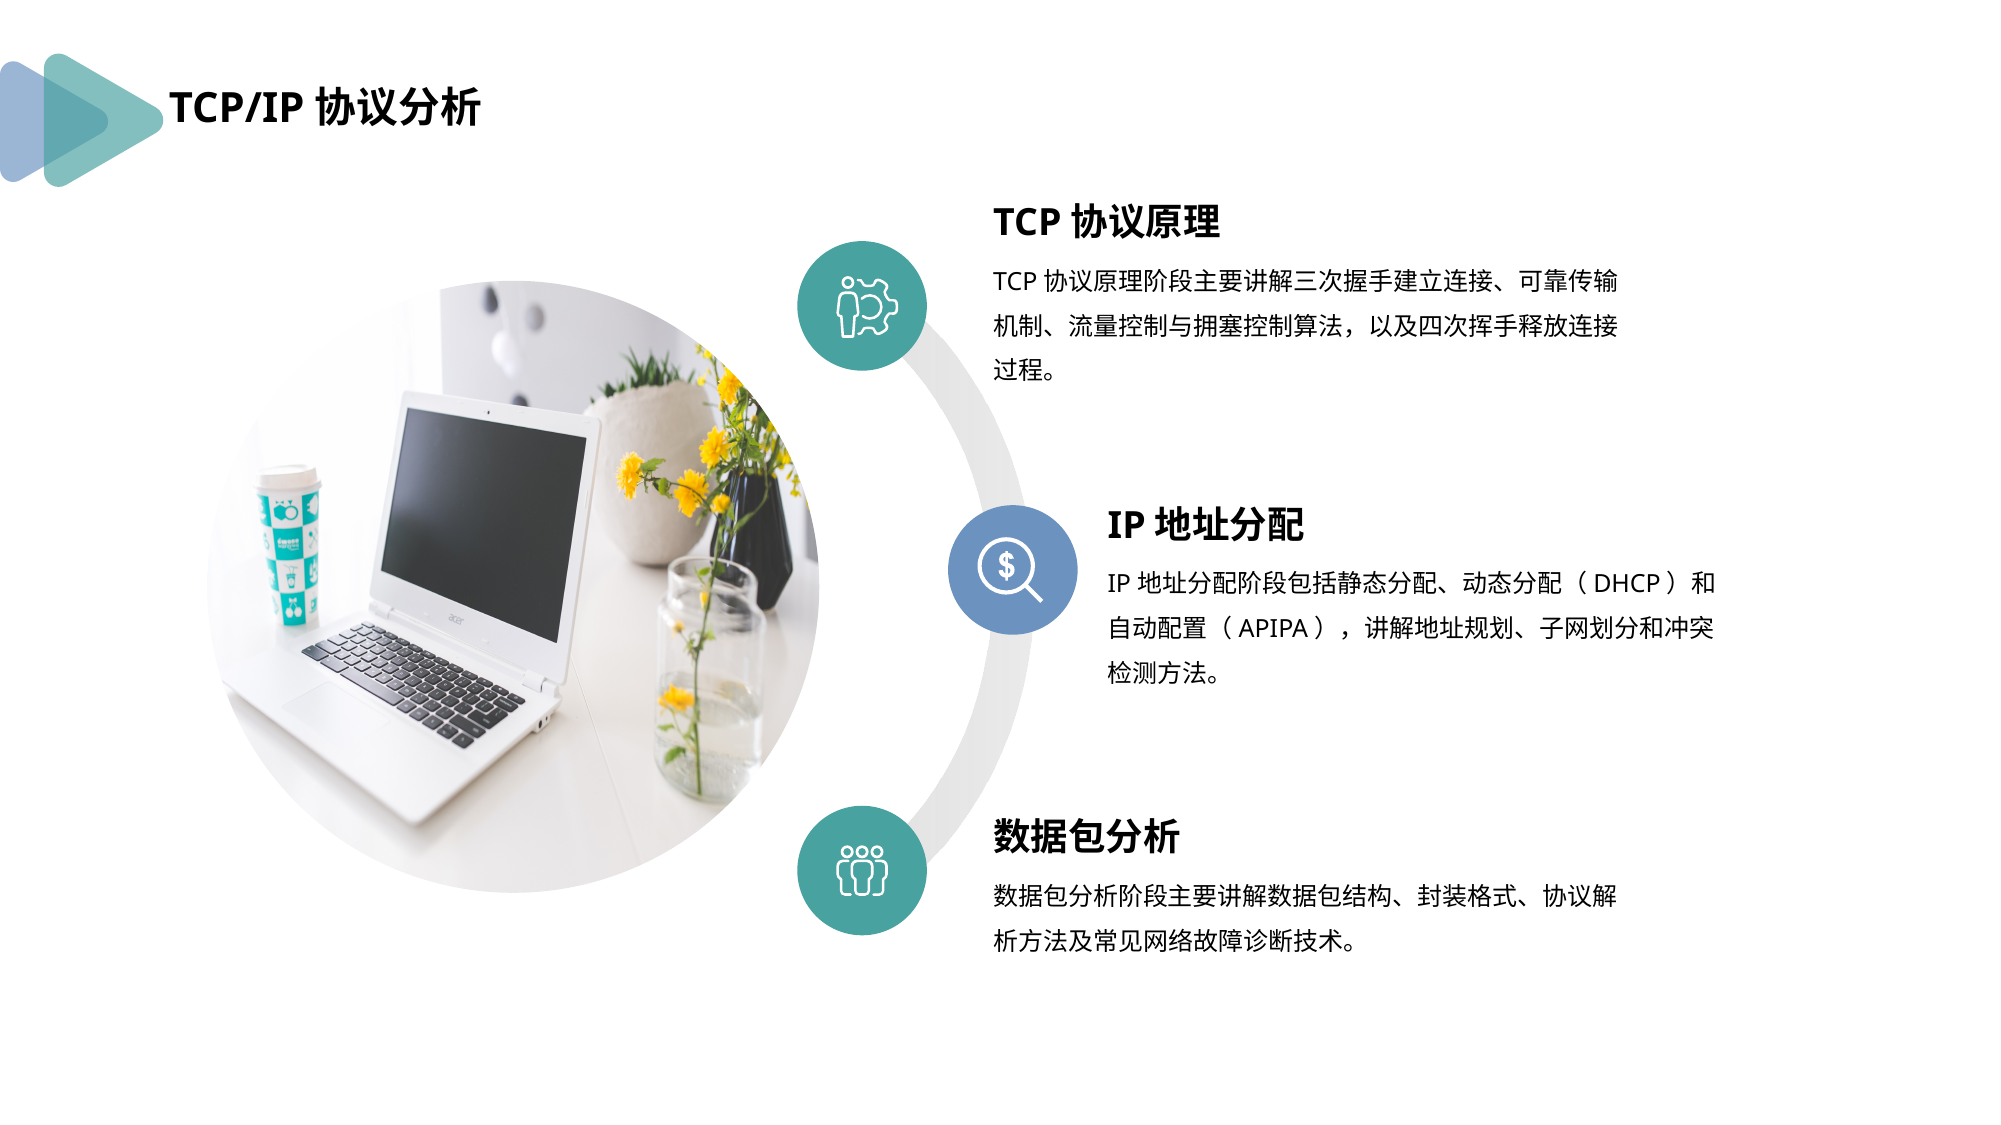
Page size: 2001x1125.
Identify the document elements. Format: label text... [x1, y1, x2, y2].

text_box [978, 805, 1639, 919]
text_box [0, 49, 166, 191]
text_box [1092, 493, 1754, 606]
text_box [948, 505, 1078, 635]
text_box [797, 805, 927, 936]
text_box [923, 635, 1032, 865]
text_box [978, 190, 1639, 304]
text_box [207, 280, 820, 893]
text_box TCP/IP协议分析 [166, 73, 497, 139]
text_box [797, 241, 927, 371]
text_box [914, 322, 1025, 505]
